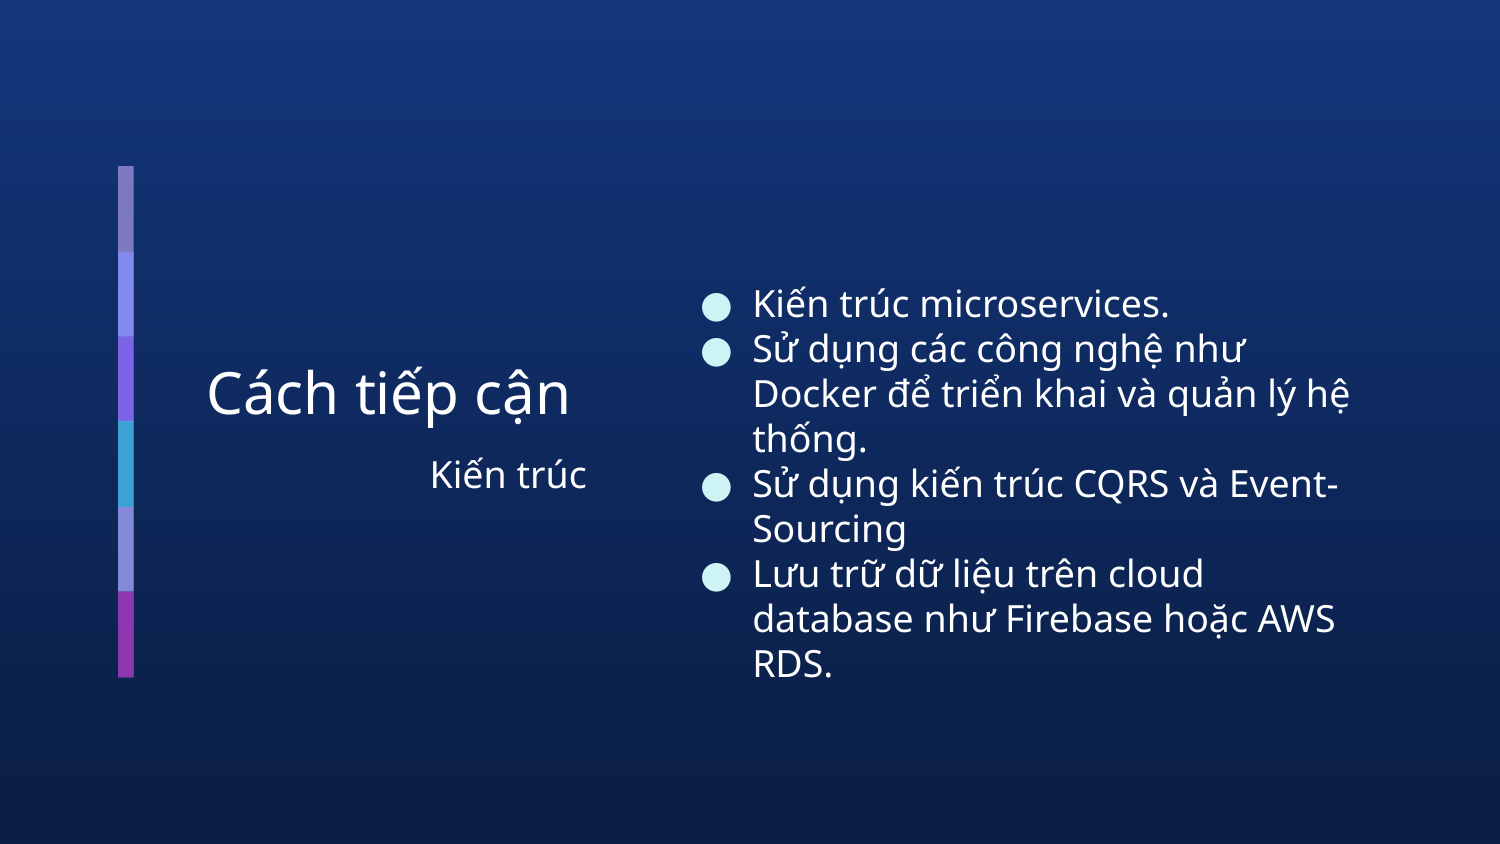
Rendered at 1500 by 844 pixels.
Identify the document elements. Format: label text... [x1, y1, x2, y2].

title Cách tiếp cận [172, 277, 602, 442]
list Kiến trúc microservices. Sử dụng các công nghệ như Docker để triển khai và quản lý hệ thống. Sử dụng kiến trúc CQRS và Event-Sourcing Lưu trữ dữ liệu trên cloud database như Firebase hoặc AWS RDS. [662, 265, 1388, 579]
subtitle Kiến trúc [268, 436, 602, 545]
